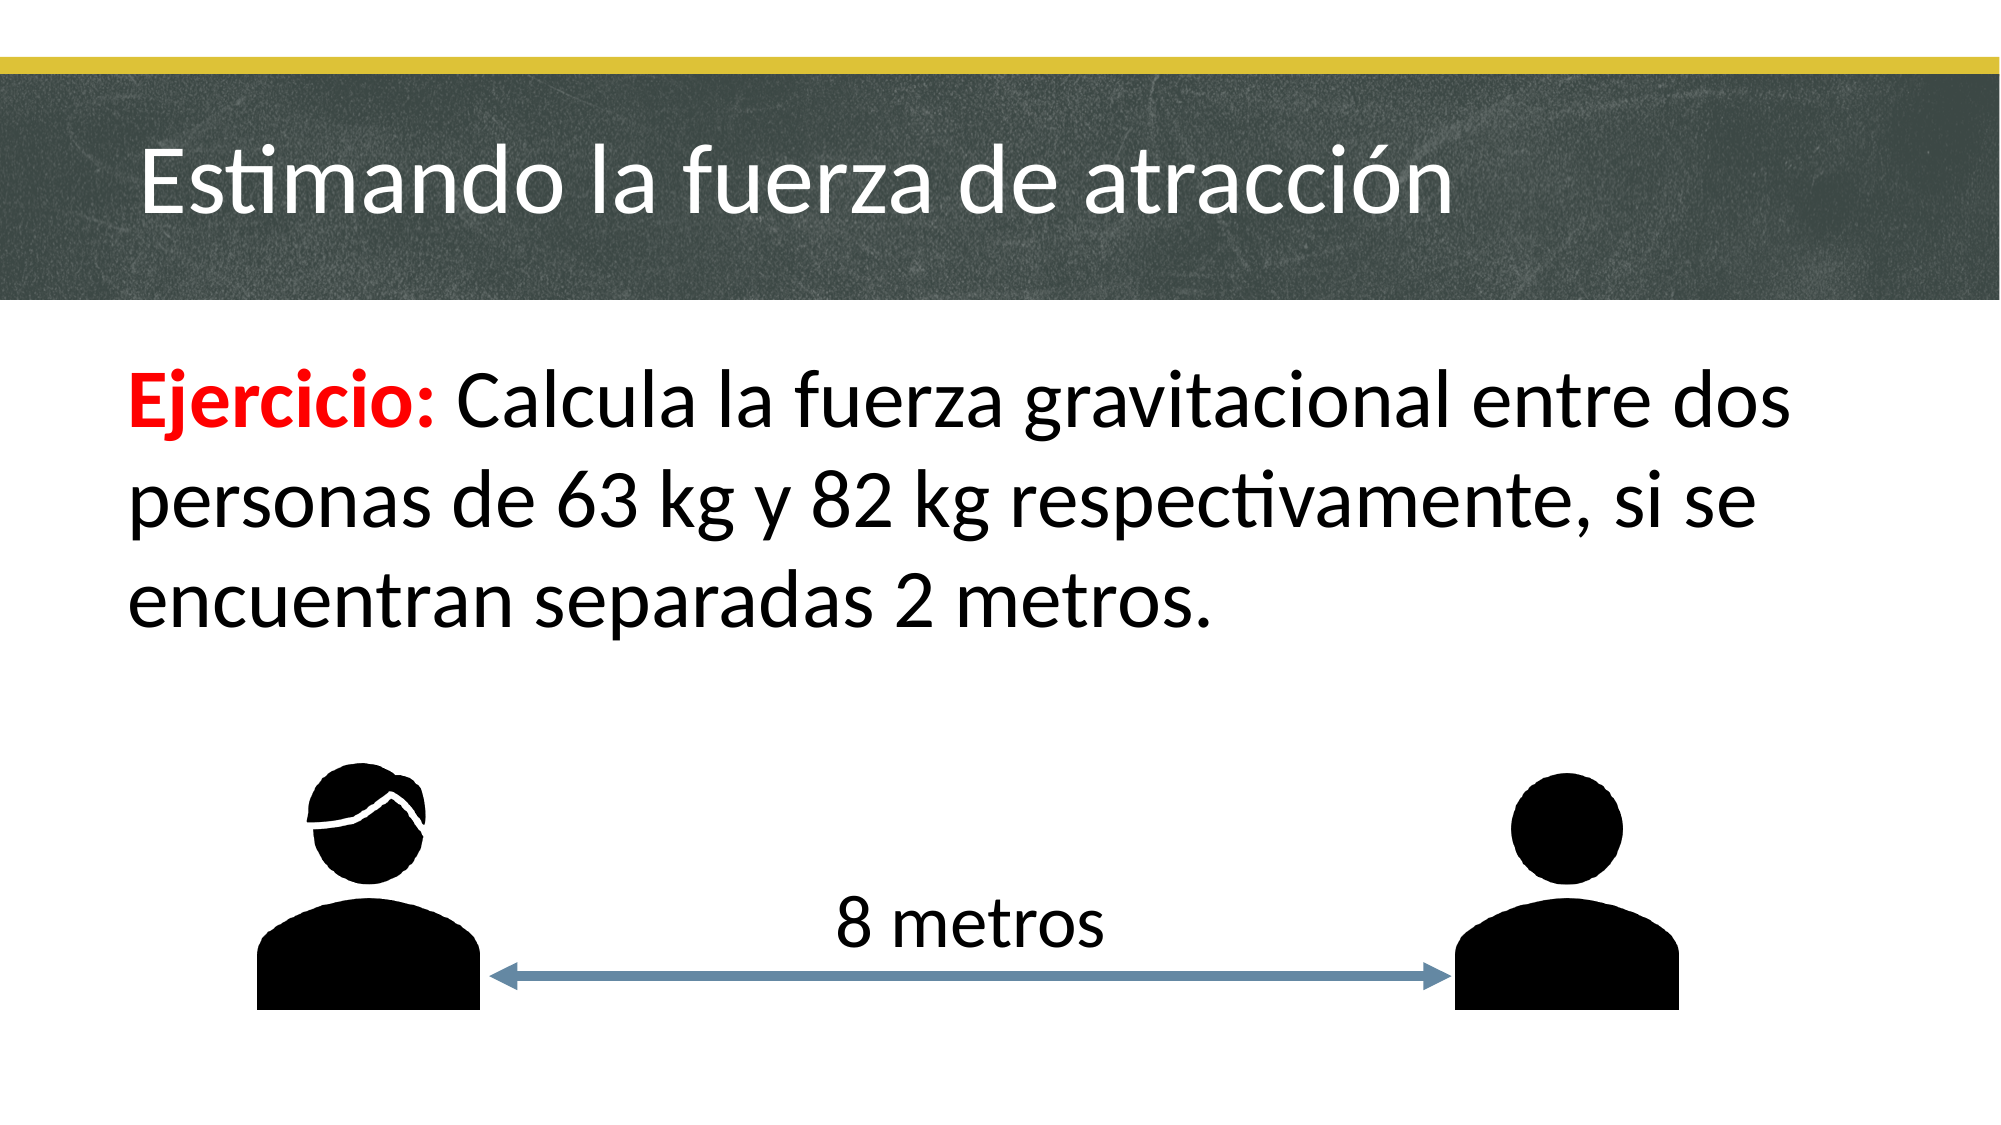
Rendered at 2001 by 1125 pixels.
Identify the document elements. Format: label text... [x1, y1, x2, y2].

picture [0, 74, 2000, 300]
text_box Ejercicio: Calcula la fuerza gravitacional entre dos personas de 63 kg y 82 kg respectivamente, si se encuentran separadas 2 metros. [112, 337, 1915, 652]
title Estimando la fuerza de atracción [123, 67, 1703, 291]
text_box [201, 724, 1734, 1058]
